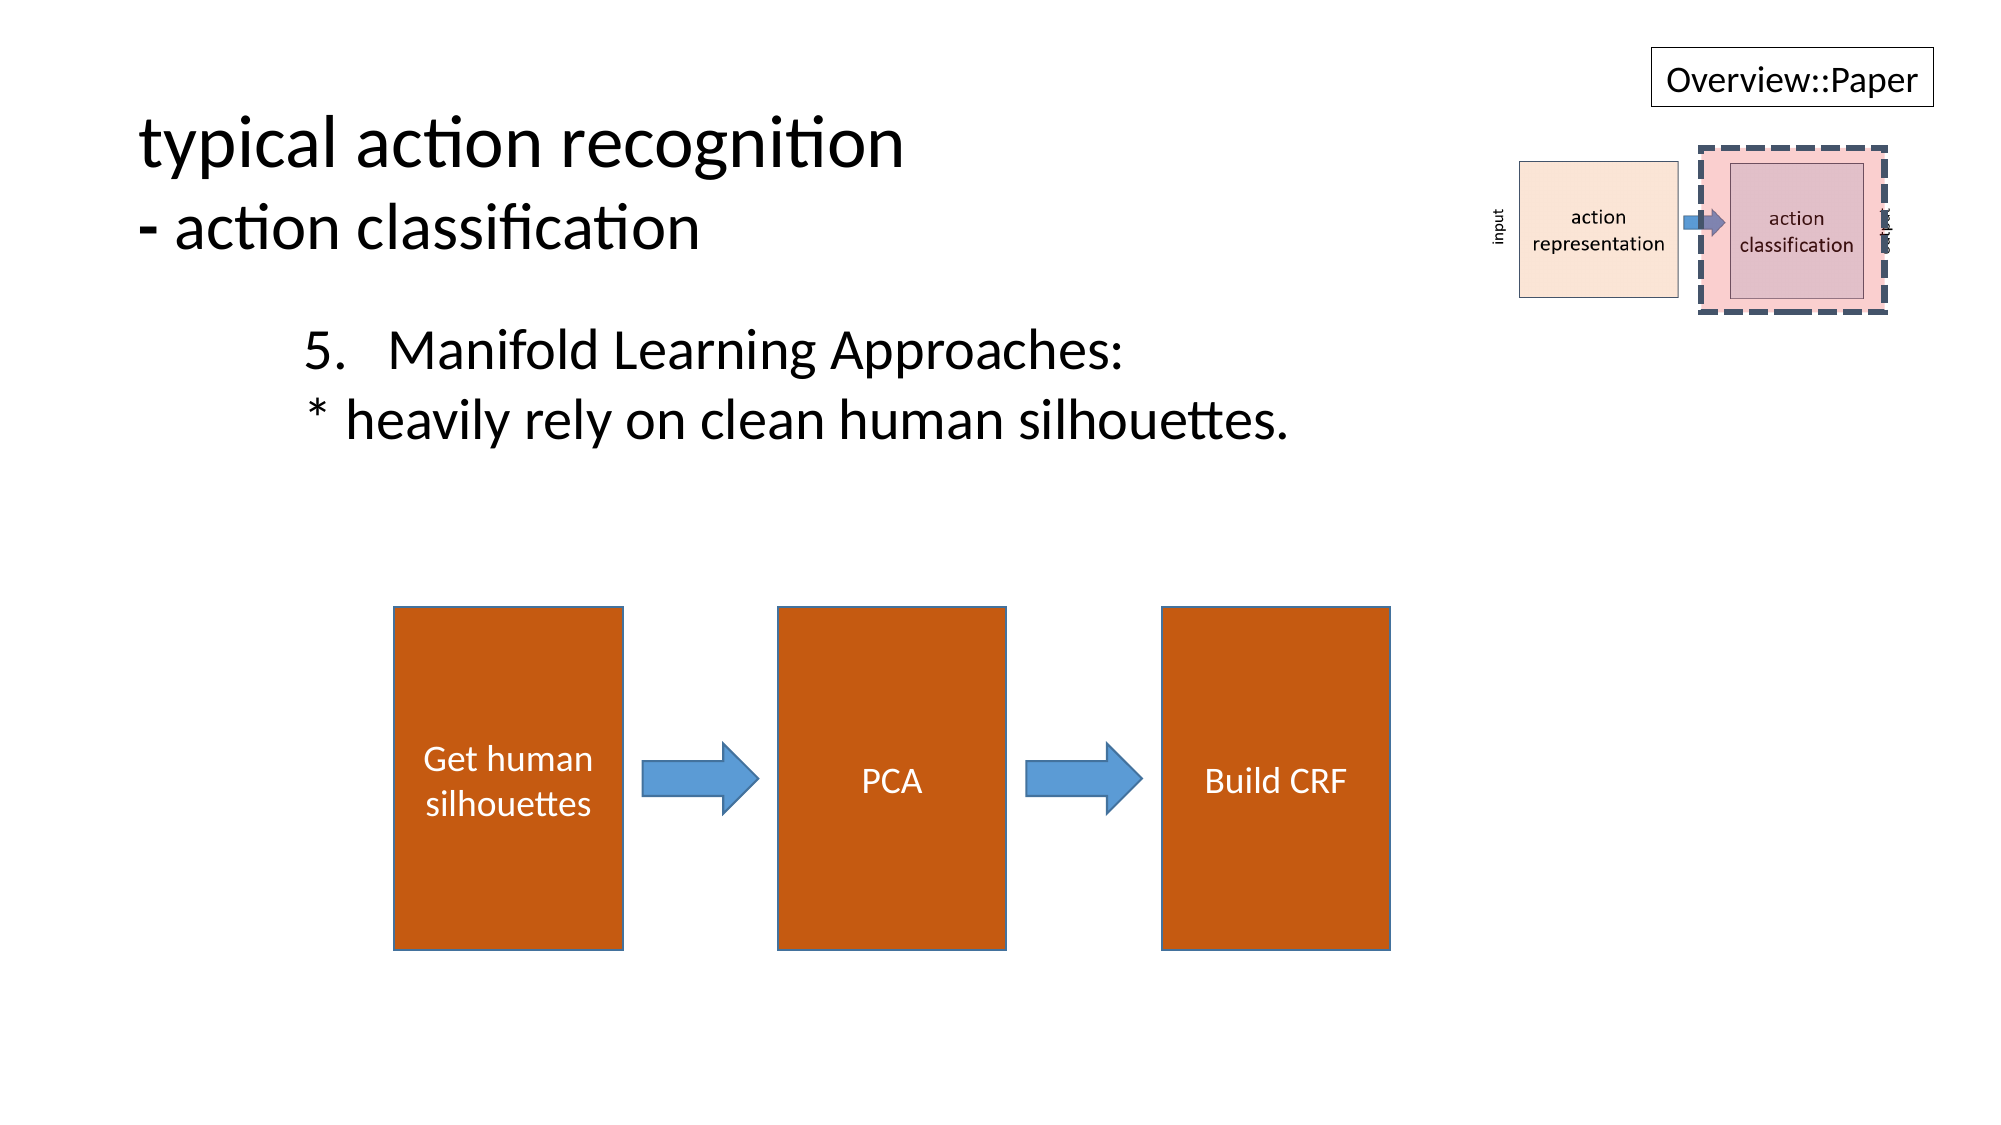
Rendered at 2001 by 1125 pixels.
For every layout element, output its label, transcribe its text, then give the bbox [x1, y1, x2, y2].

text_box Get human silhouettes [393, 606, 624, 951]
text_box typical action recognition - action classification [124, 85, 922, 271]
picture [1482, 161, 1904, 299]
text_box Manifold Learning Approaches: * heavily rely on clean human silhouettes. [288, 303, 1662, 459]
text_box Overview::Paper [1651, 47, 1934, 107]
text_box [1025, 741, 1144, 817]
text_box [1700, 299, 1886, 313]
text_box PCA [777, 606, 1007, 951]
text_box Build CRF [1161, 606, 1391, 951]
text_box [641, 741, 760, 817]
text_box [1700, 147, 1886, 161]
